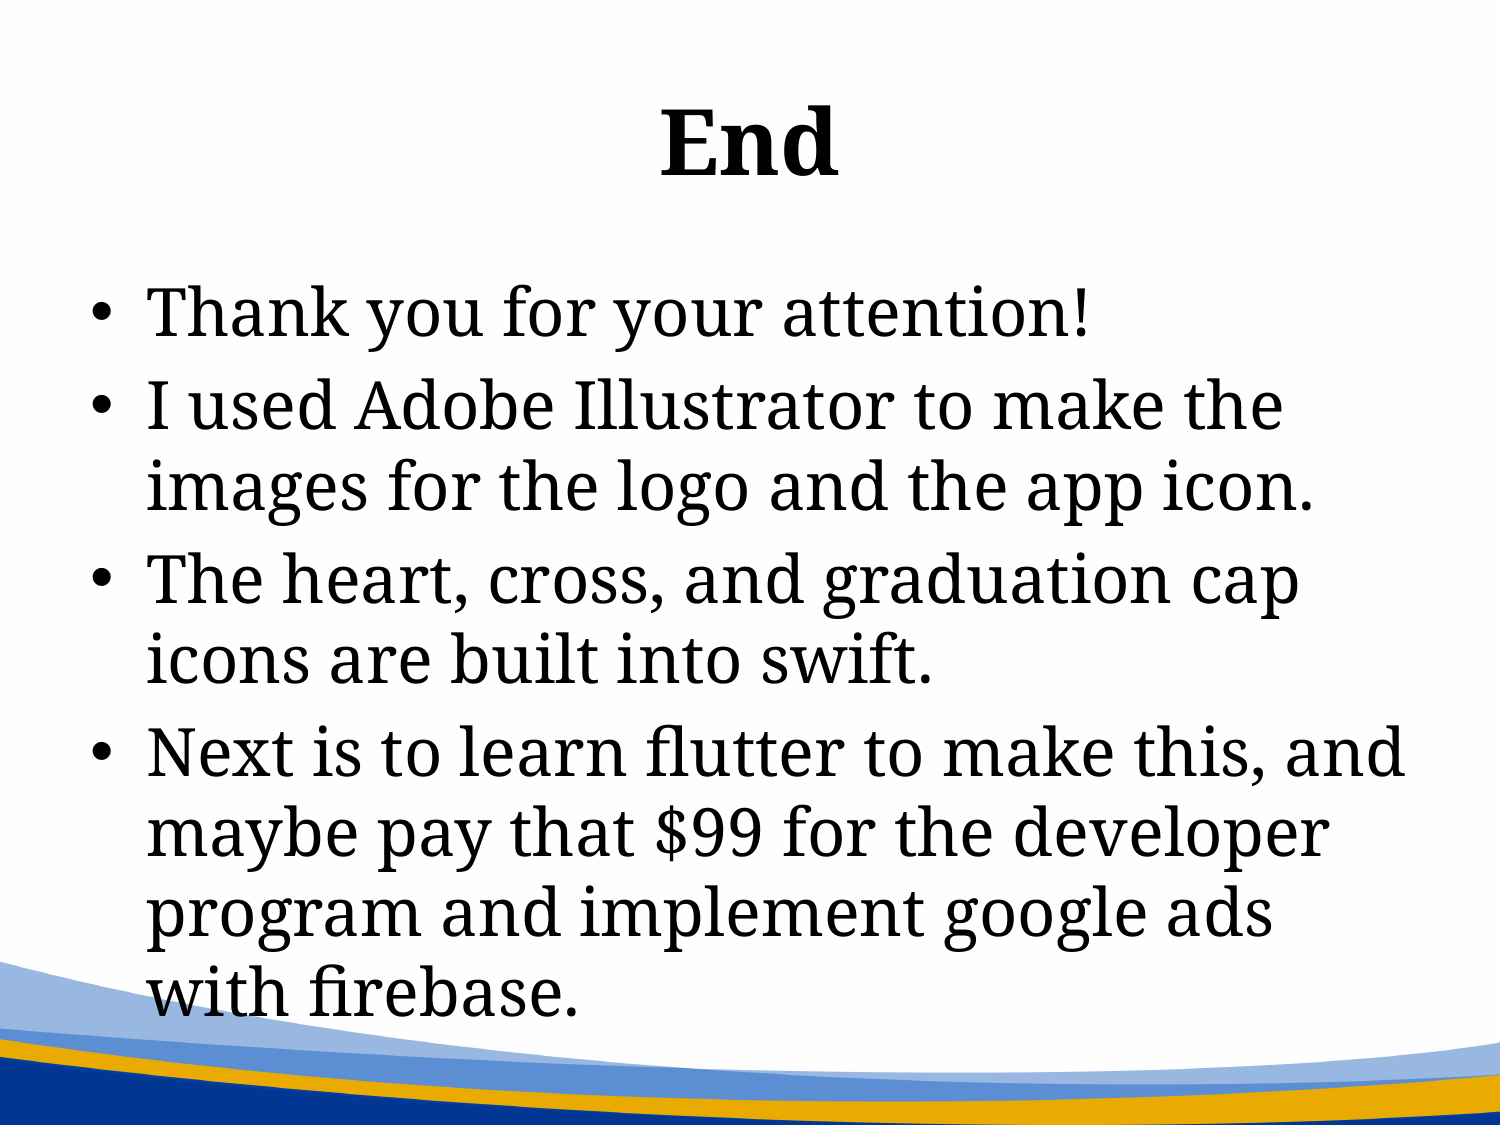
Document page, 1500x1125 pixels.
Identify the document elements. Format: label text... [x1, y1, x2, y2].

picture [0, 0, 1500, 1125]
list Thank you for your attention! I used Adobe Illustrator to make the images for the logo and the app icon. The heart, cross, and graduation cap icons are built into swift. Next is to learn flutter to make this, and maybe pay that $99 for the developer program and implement google ads with firebase. [75, 262, 1425, 1005]
title End [75, 45, 1425, 233]
